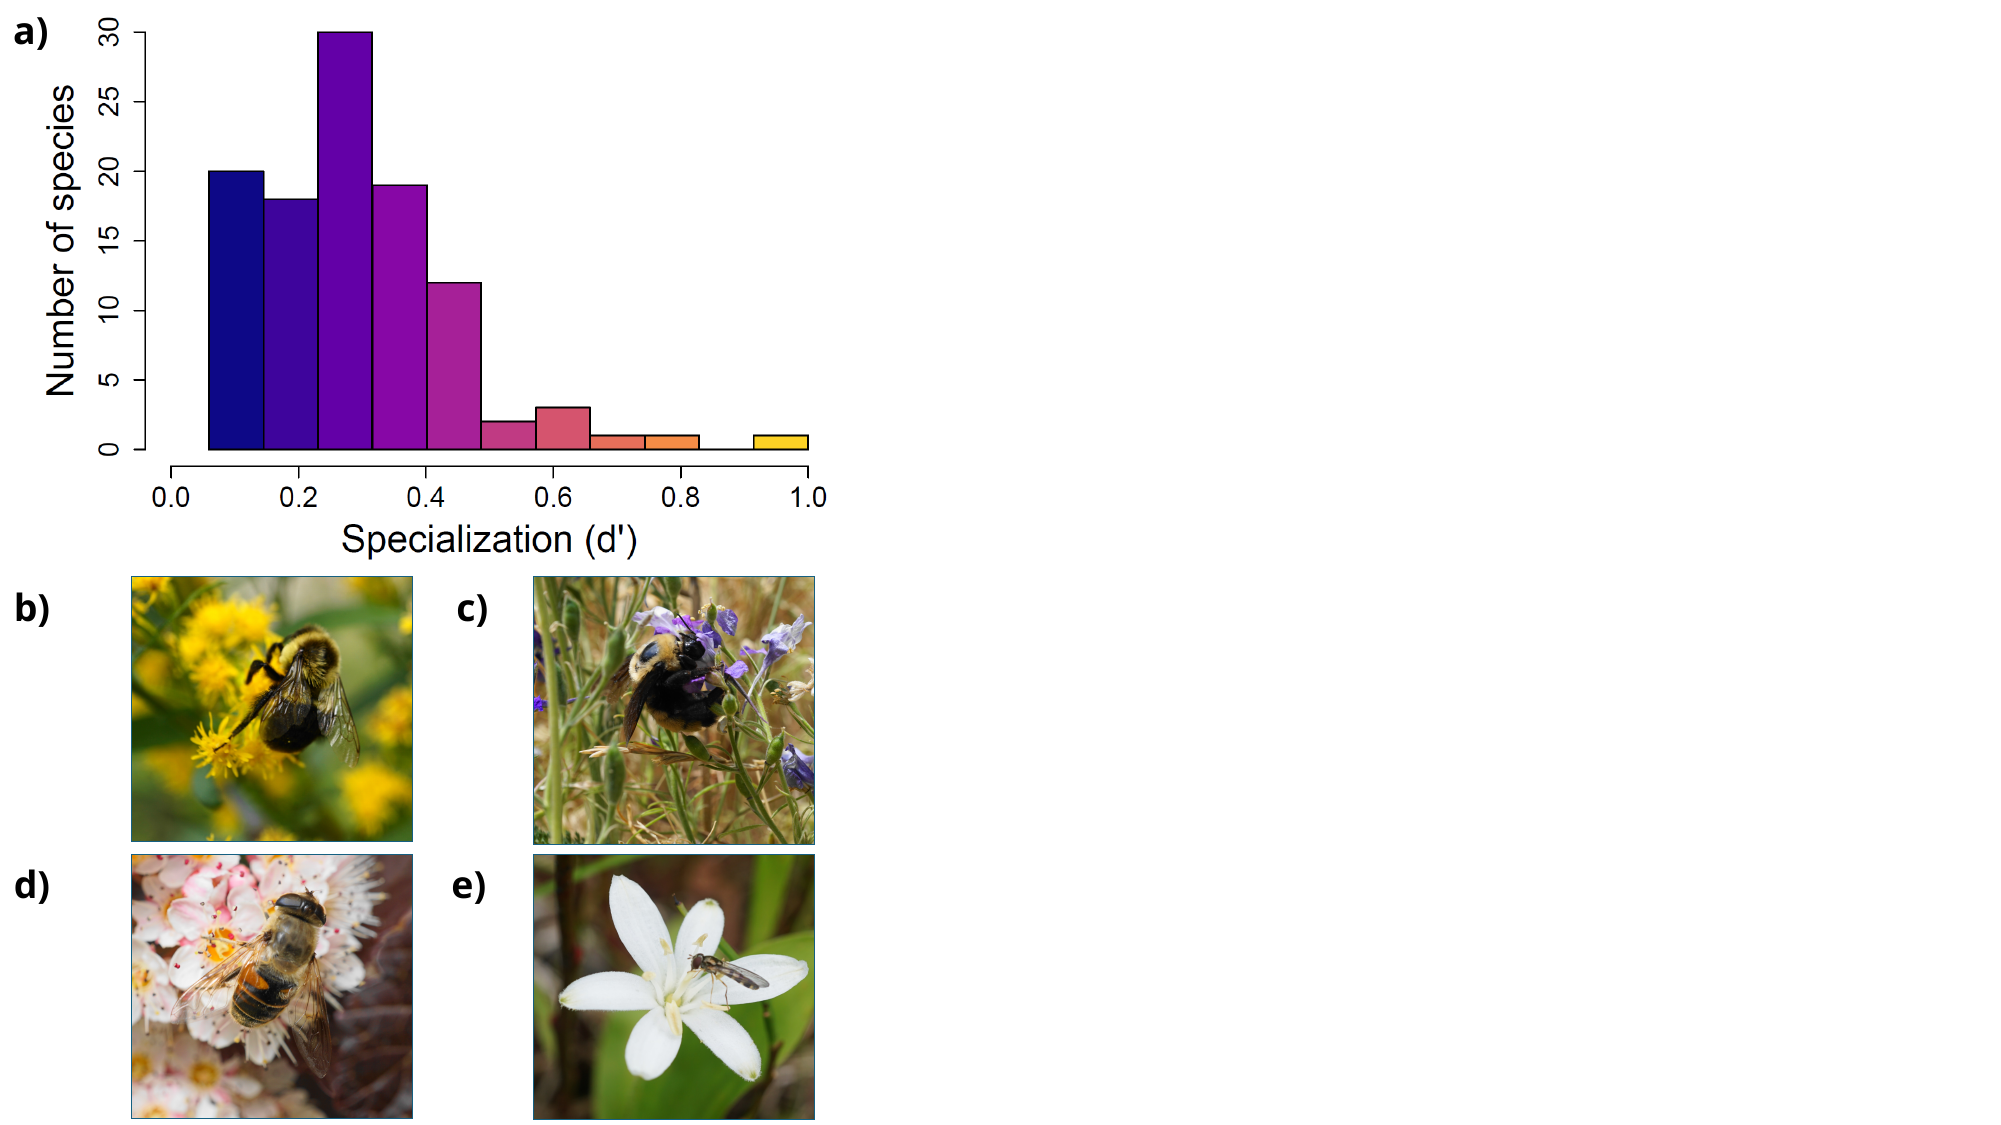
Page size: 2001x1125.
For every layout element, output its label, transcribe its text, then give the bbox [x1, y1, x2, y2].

picture [131, 853, 414, 1120]
picture [35, 5, 841, 571]
picture [533, 576, 816, 1125]
text_box a) [0, 0, 64, 60]
text_box c) [441, 576, 504, 637]
text_box e) [436, 854, 502, 914]
picture [131, 576, 414, 843]
text_box b) [0, 576, 66, 637]
text_box d) [0, 854, 66, 914]
